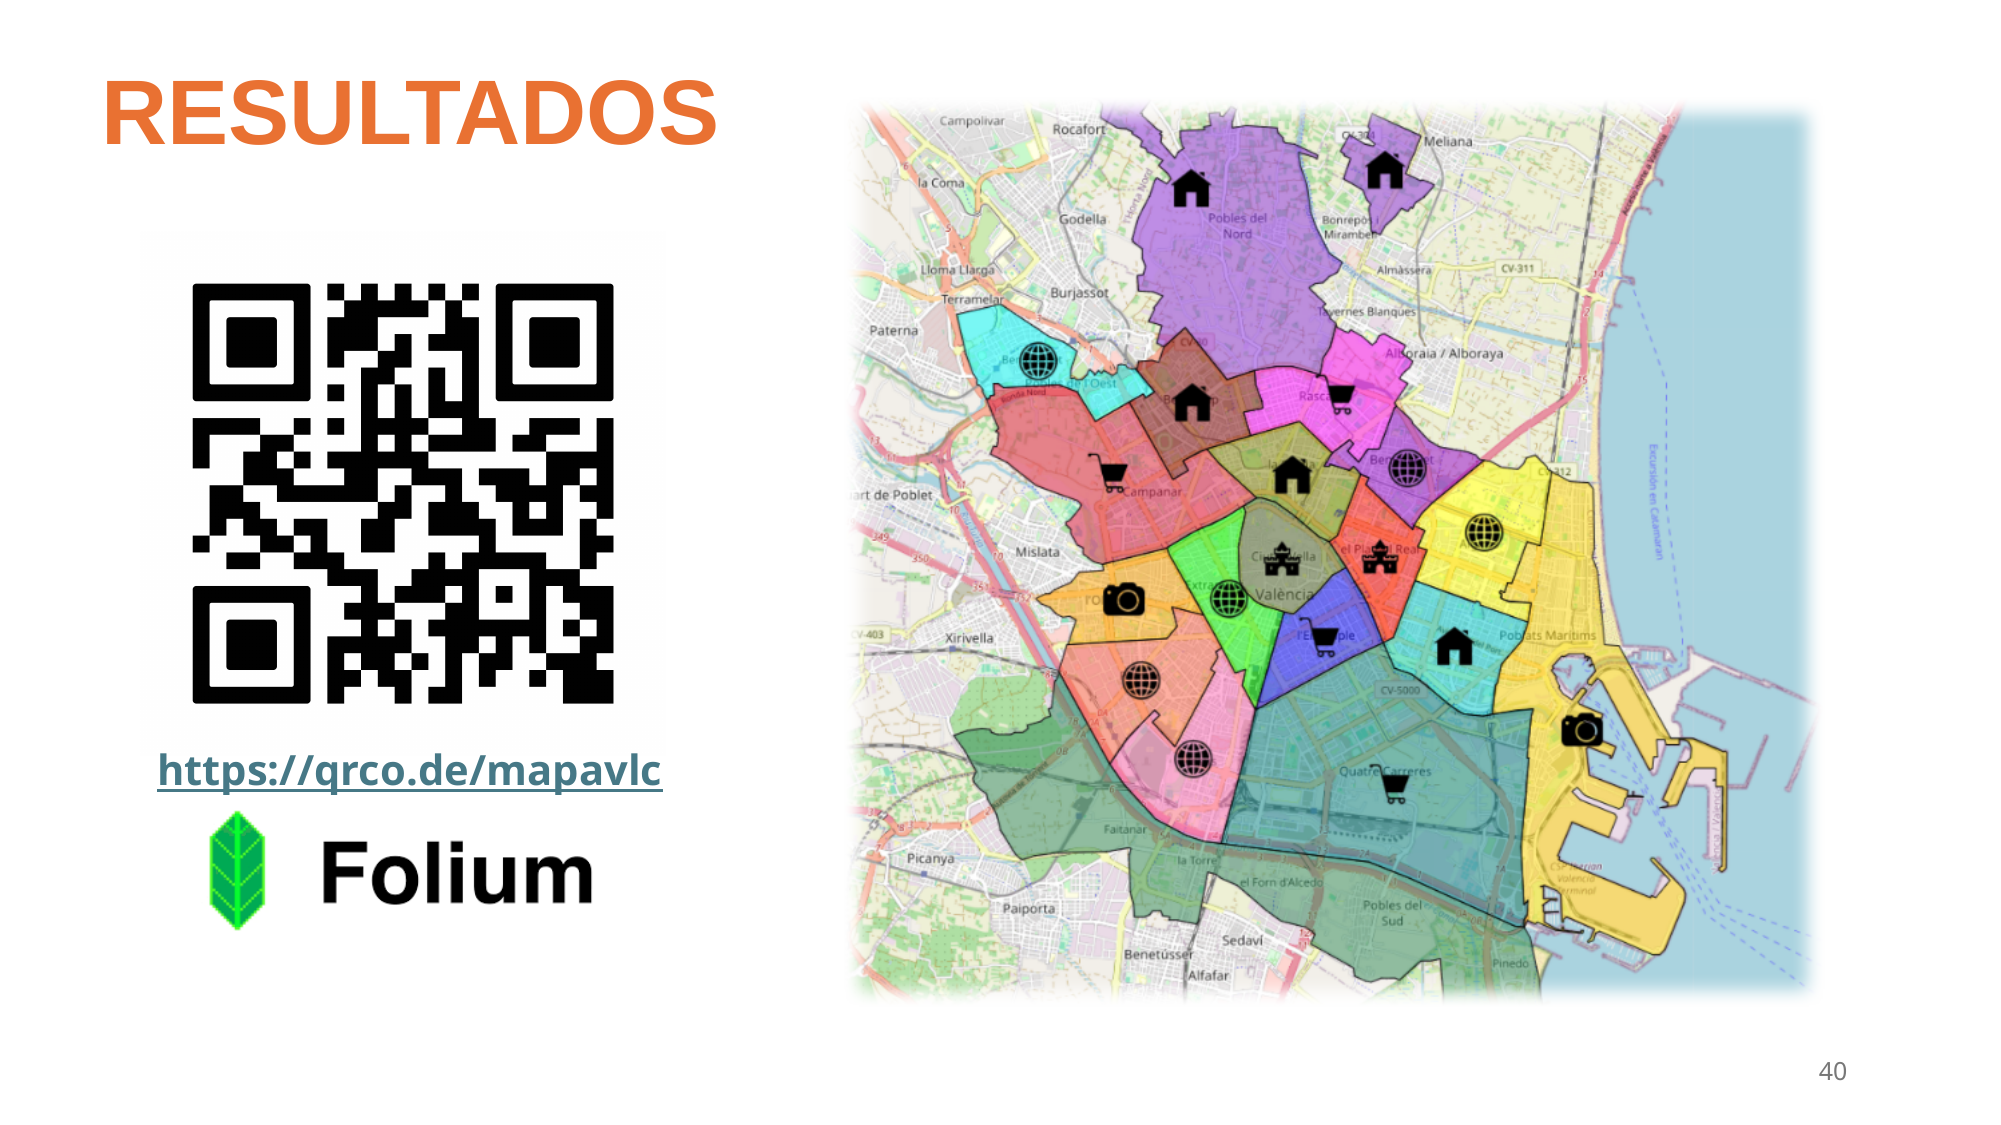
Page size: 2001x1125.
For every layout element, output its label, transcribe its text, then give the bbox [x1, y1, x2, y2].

text_box https://qrco.de/mapavlc [102, 736, 718, 809]
slide_number 40 [1412, 1042, 1863, 1103]
picture [843, 96, 1826, 1009]
picture [139, 230, 666, 757]
text_box RESULTADOS [86, 6, 1099, 225]
picture [188, 801, 618, 936]
